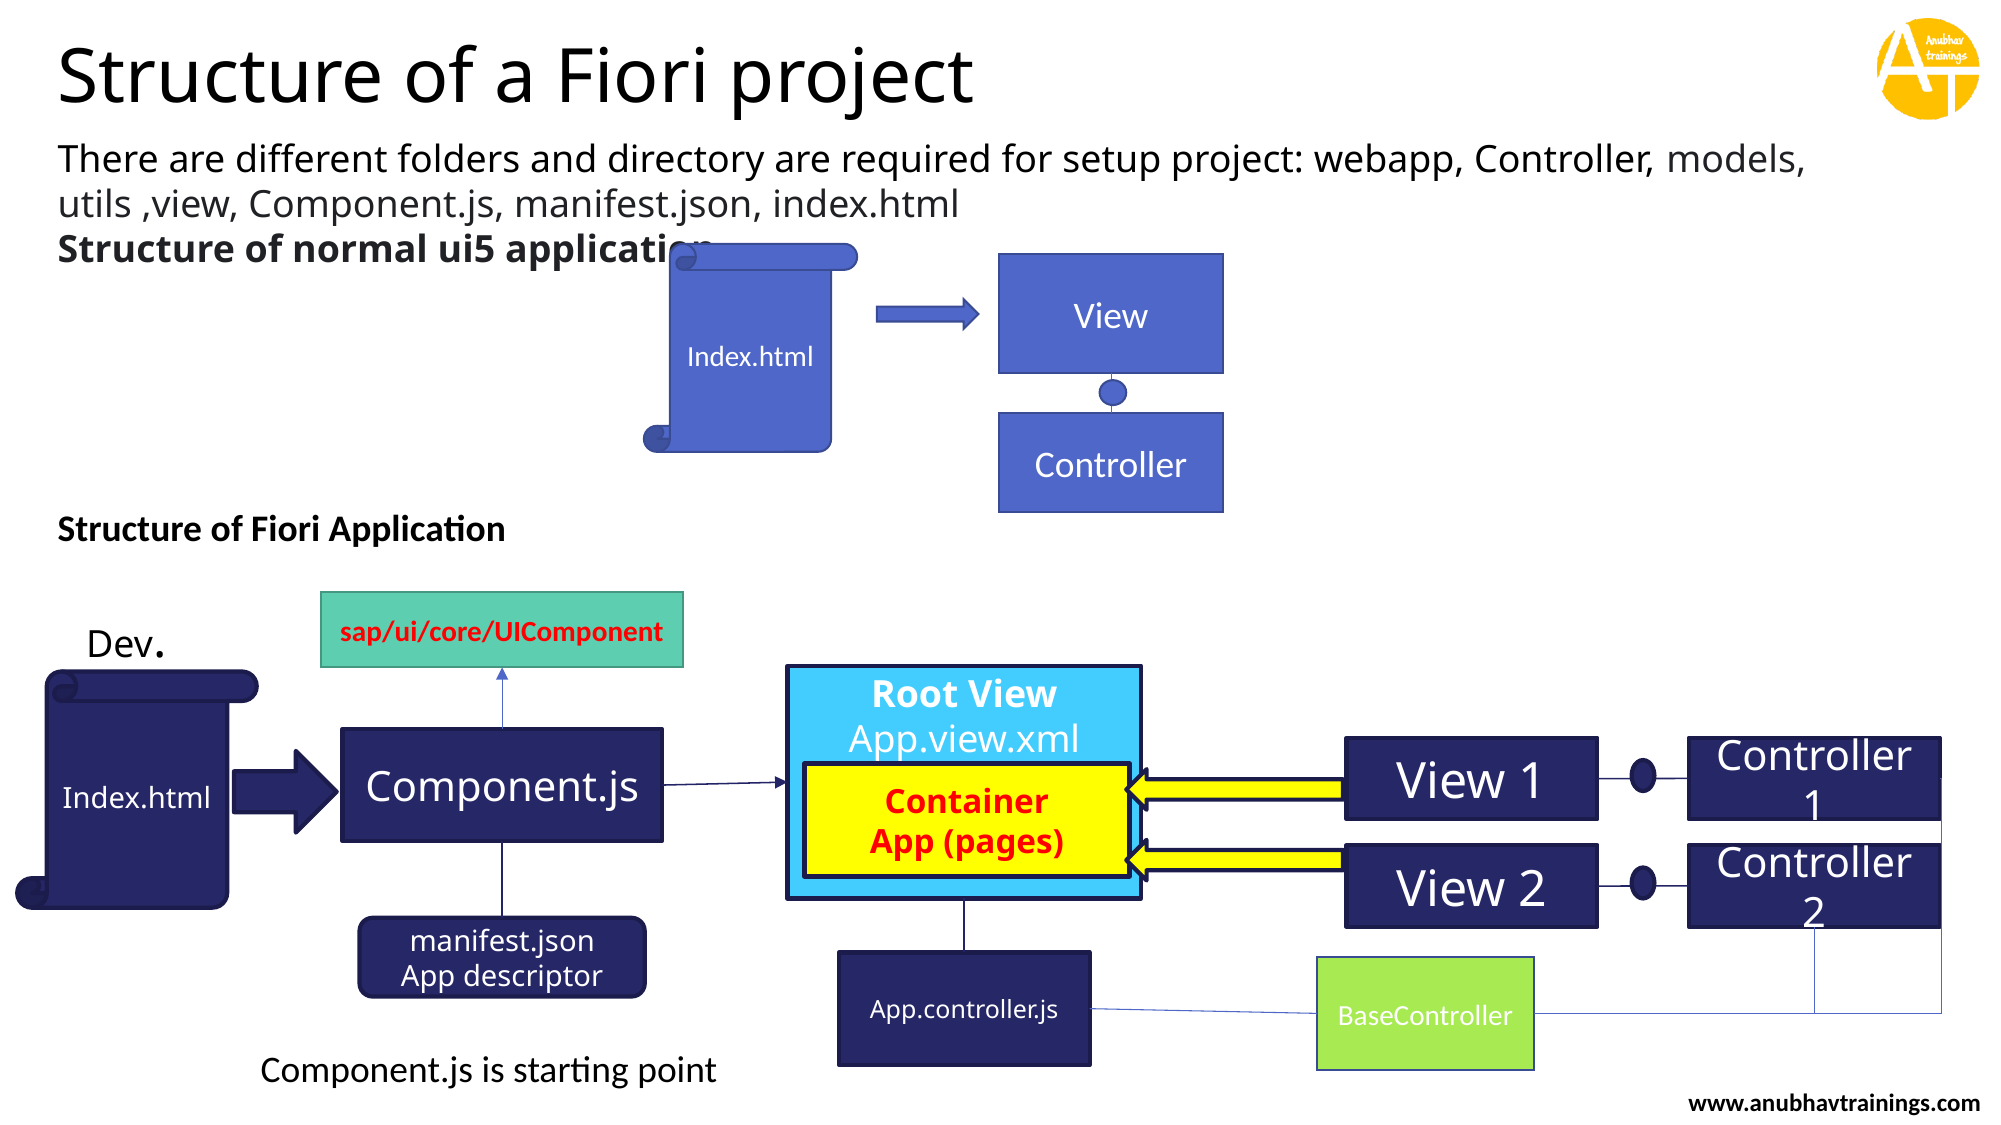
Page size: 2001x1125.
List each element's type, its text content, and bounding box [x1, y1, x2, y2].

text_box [17, 600, 1940, 1065]
picture [1866, 11, 1985, 128]
text_box Structure of Fiori Application [42, 496, 556, 557]
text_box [1533, 778, 1940, 1014]
text_box There are different folders and directory are required for setup project: webapp, Controller, models, utils ,view, Component.js, manifest.json, index.html Structure of normal ui5 application [42, 127, 1874, 278]
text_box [643, 243, 1223, 512]
text_box Structure of a Fiori project [42, 30, 1319, 127]
text_box sap/ui/core/UIComponent [320, 591, 684, 600]
text_box BaseController [1316, 1065, 1535, 1071]
footer www.anubhavtrainings.com [1669, 1089, 2000, 1114]
text_box Component.js is starting point [245, 1065, 759, 1098]
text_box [1089, 1008, 1318, 1014]
